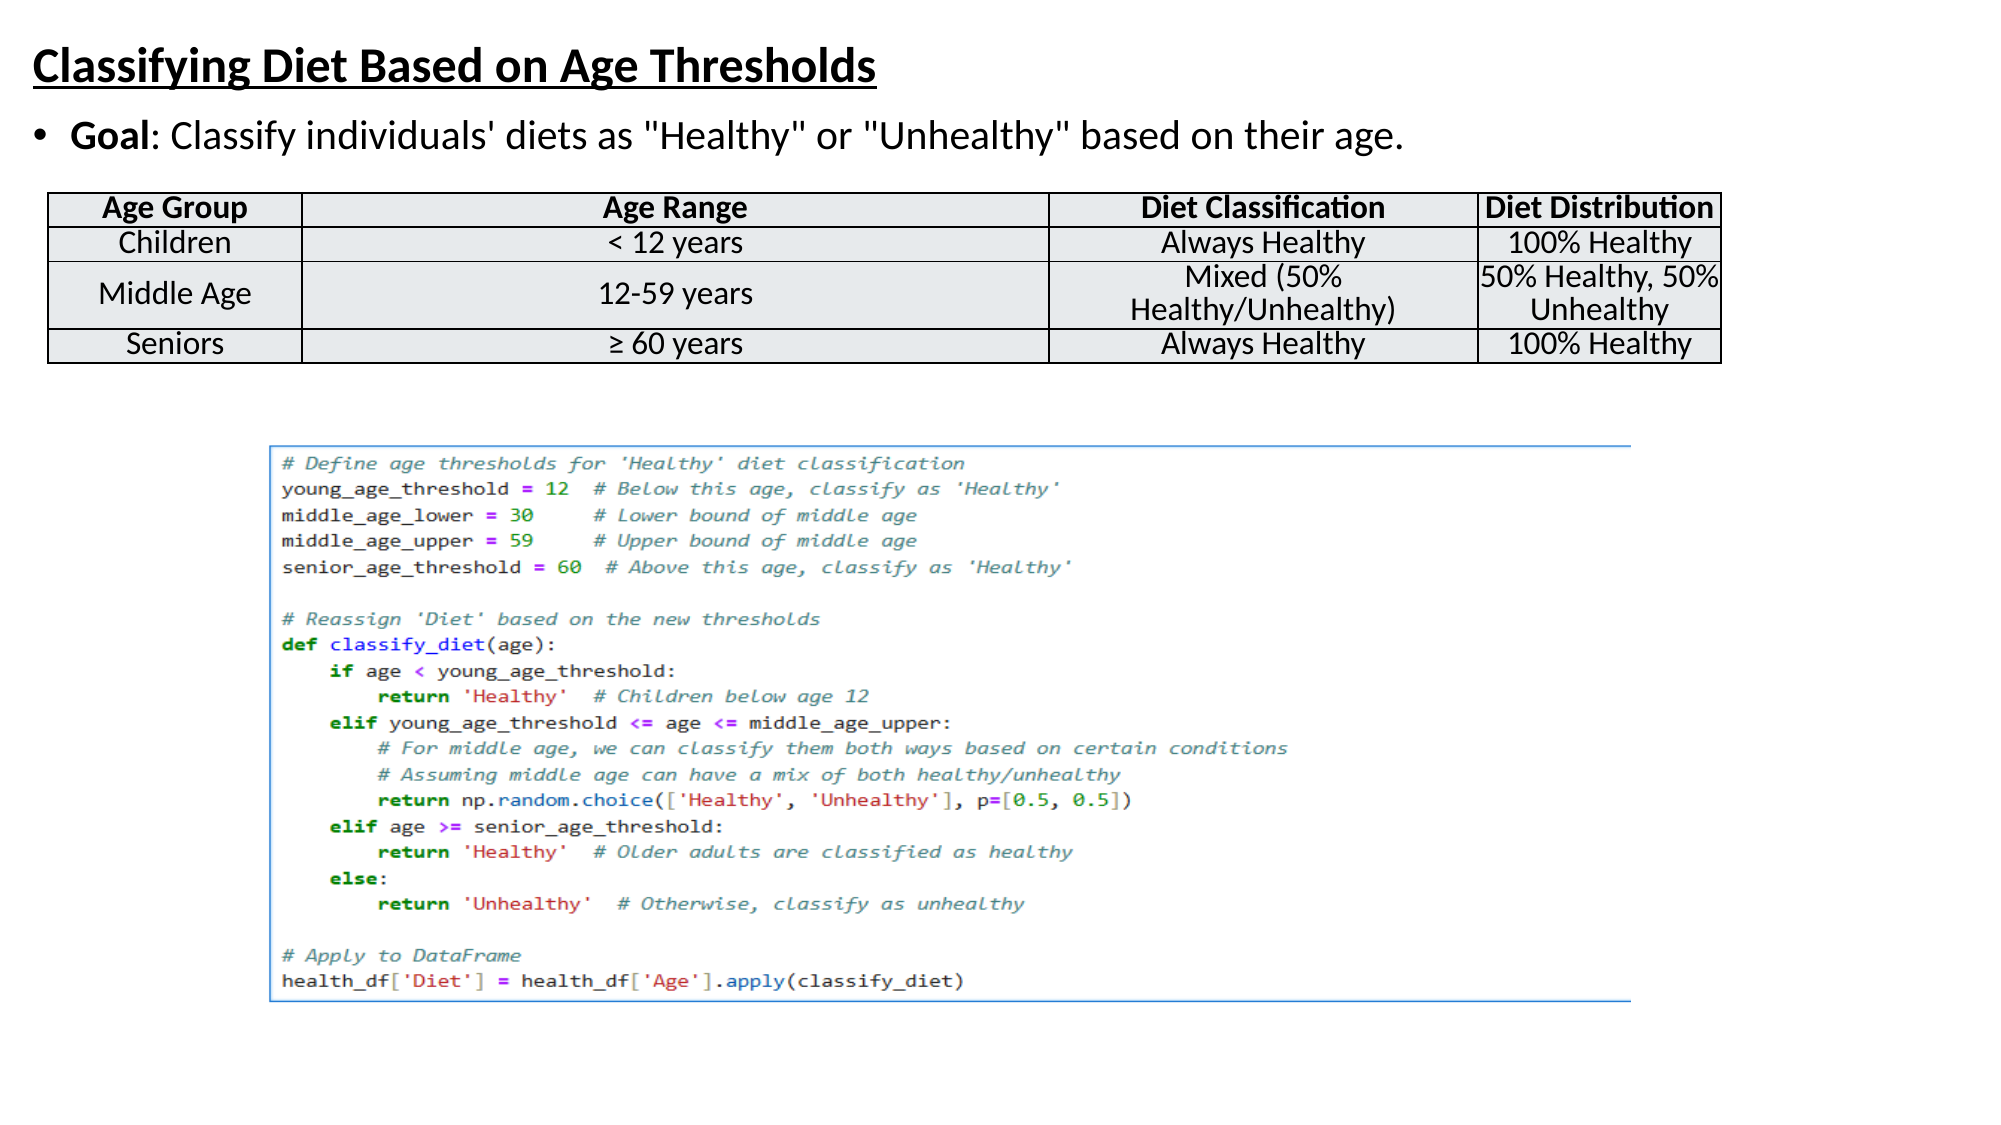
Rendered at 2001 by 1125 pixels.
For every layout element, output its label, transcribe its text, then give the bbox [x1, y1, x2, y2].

list Classifying Diet Based on Age Thresholds Goal: Classify individuals' diets as "Healthy" or "Unhealthy" based on their age. [17, 31, 1979, 1081]
table_header Diet Classification [1050, 194, 1477, 226]
table_cell 12-59 years [303, 262, 1048, 328]
table_cell < 12 years [303, 228, 1048, 261]
table_cell 100% Healthy [1479, 330, 1720, 362]
table_cell 50% Healthy, 50% Unhealthy [1479, 262, 1720, 328]
table_cell Middle Age [49, 262, 301, 328]
table_header Age Group [49, 194, 301, 226]
table_cell Mixed (50% Healthy/Unhealthy) [1050, 262, 1477, 328]
table_header Age Range [303, 194, 1048, 226]
table_cell Always Healthy [1050, 228, 1477, 261]
table_cell Always Healthy [1050, 330, 1477, 362]
table_cell ≥ 60 years [303, 330, 1048, 362]
table_cell 100% Healthy [1479, 228, 1720, 261]
table_cell Children [49, 228, 301, 261]
picture [261, 442, 1631, 1006]
table_cell Seniors [49, 330, 301, 362]
table_header Diet Distribution [1479, 194, 1720, 226]
